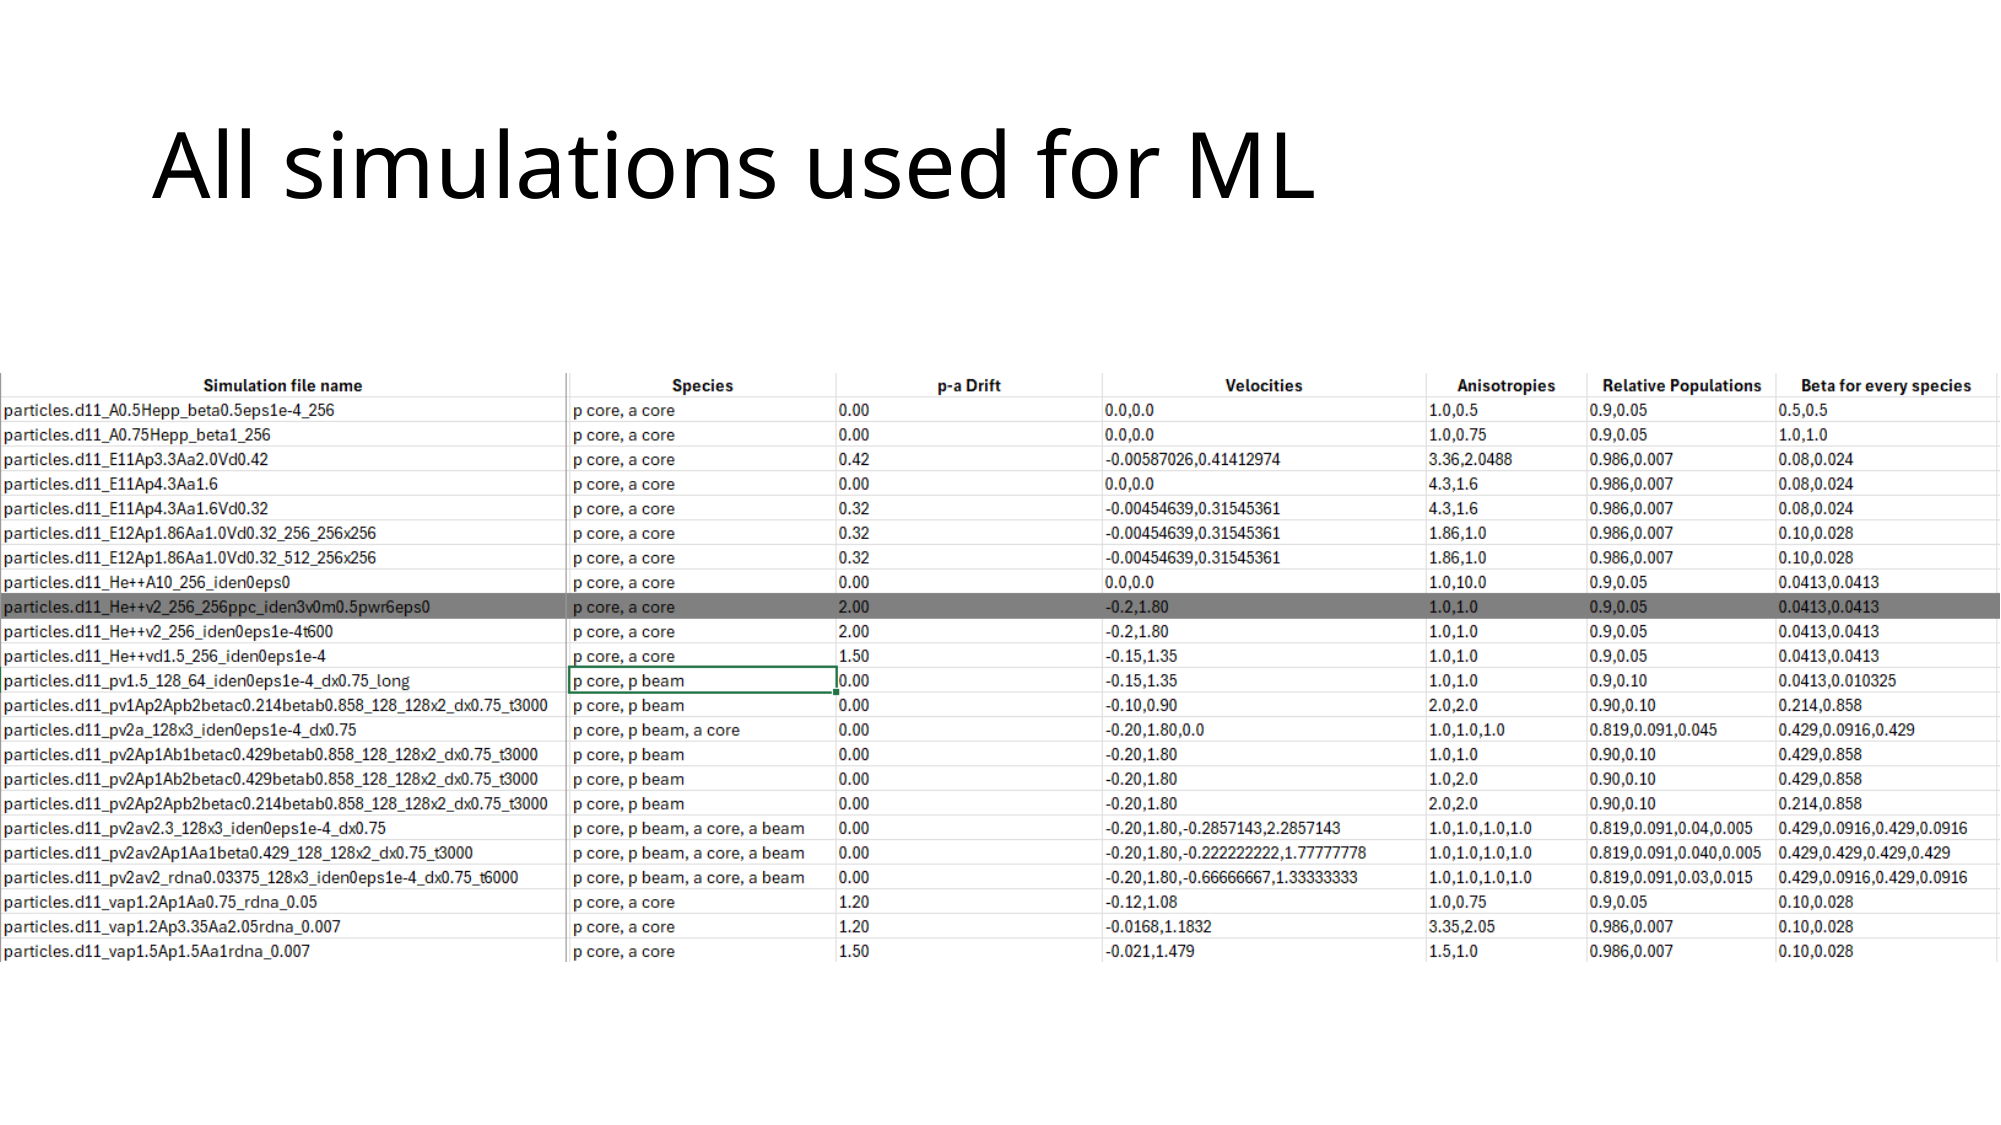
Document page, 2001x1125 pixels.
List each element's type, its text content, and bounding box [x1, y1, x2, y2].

title All simulations used for ML [137, 59, 1863, 278]
picture [0, 373, 2000, 962]
